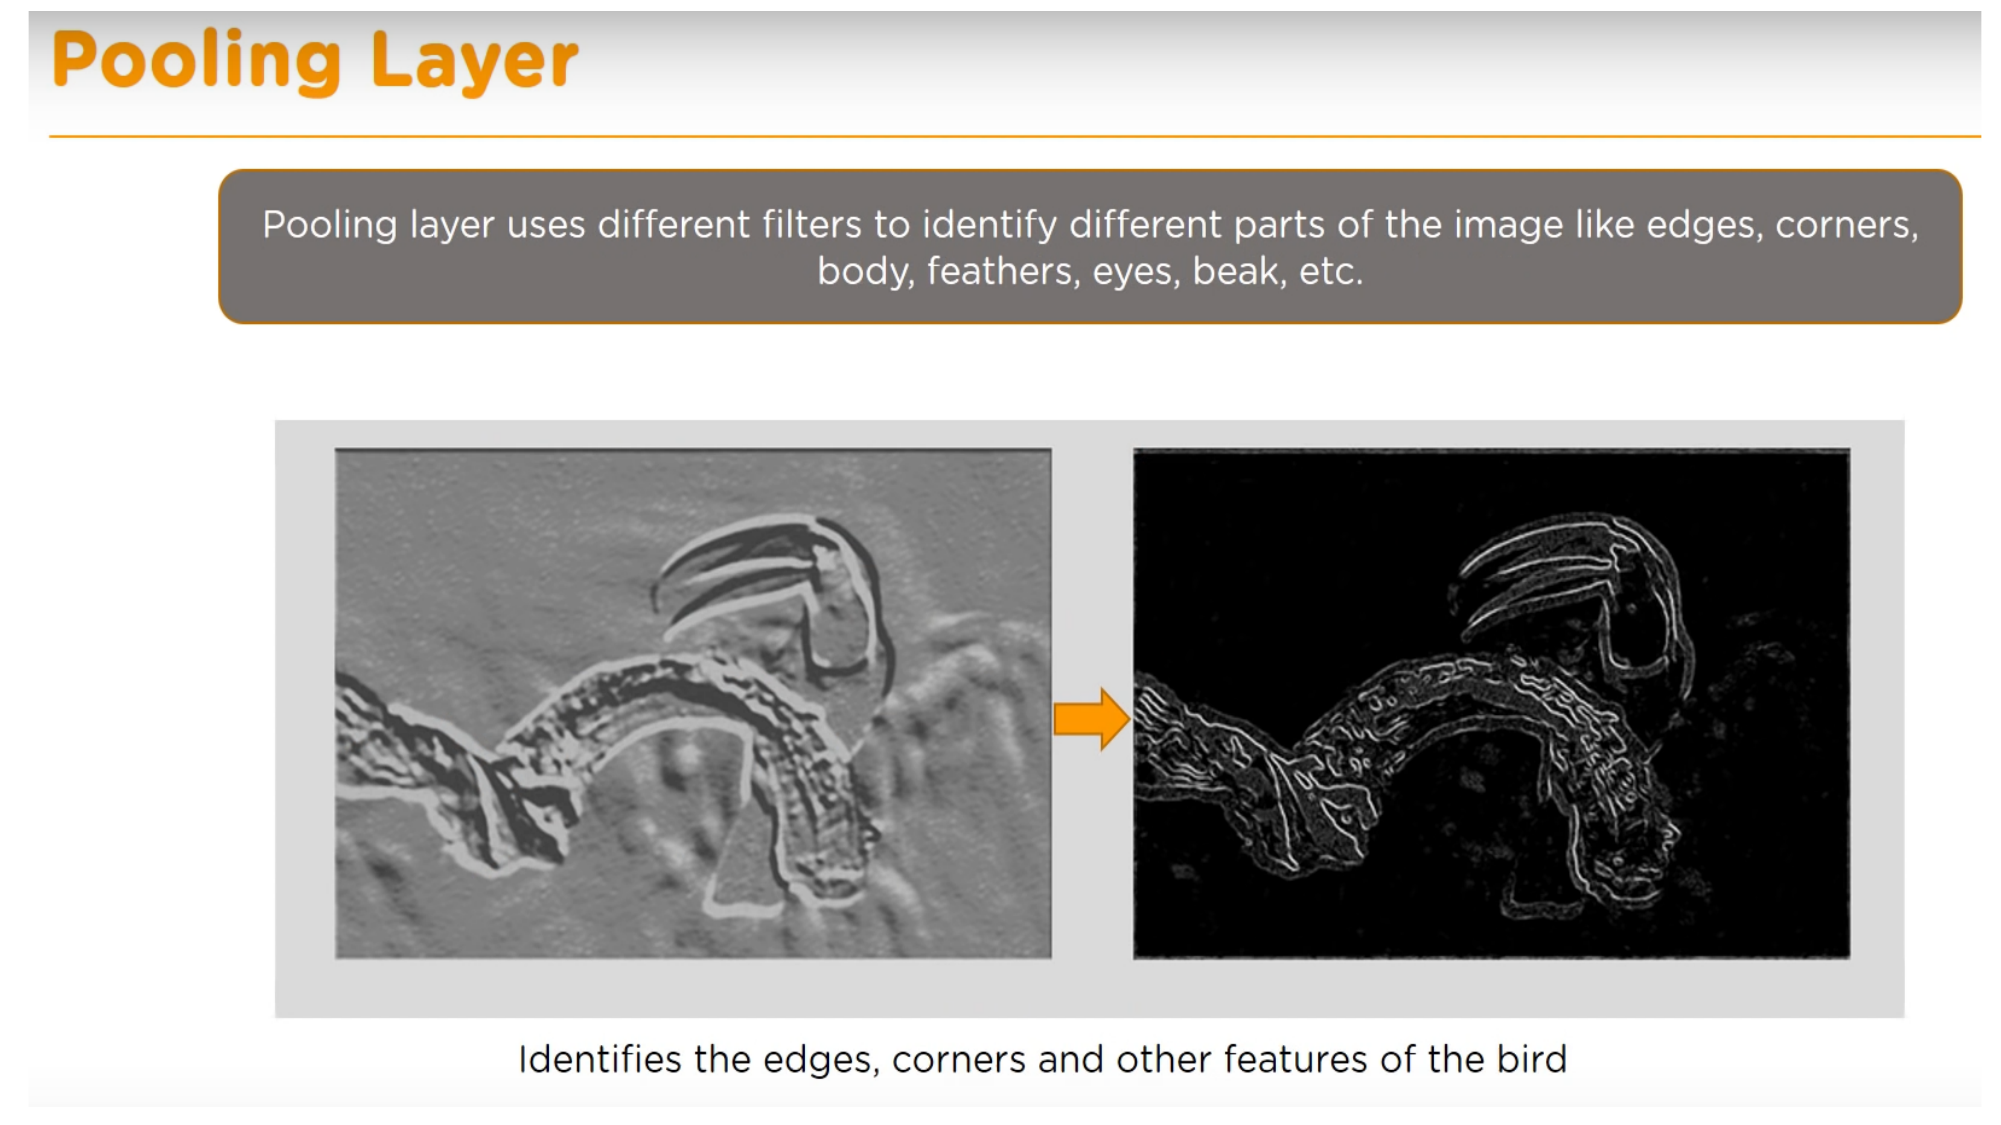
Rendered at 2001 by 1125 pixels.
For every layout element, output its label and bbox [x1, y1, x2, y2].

list [28, 11, 1982, 1108]
